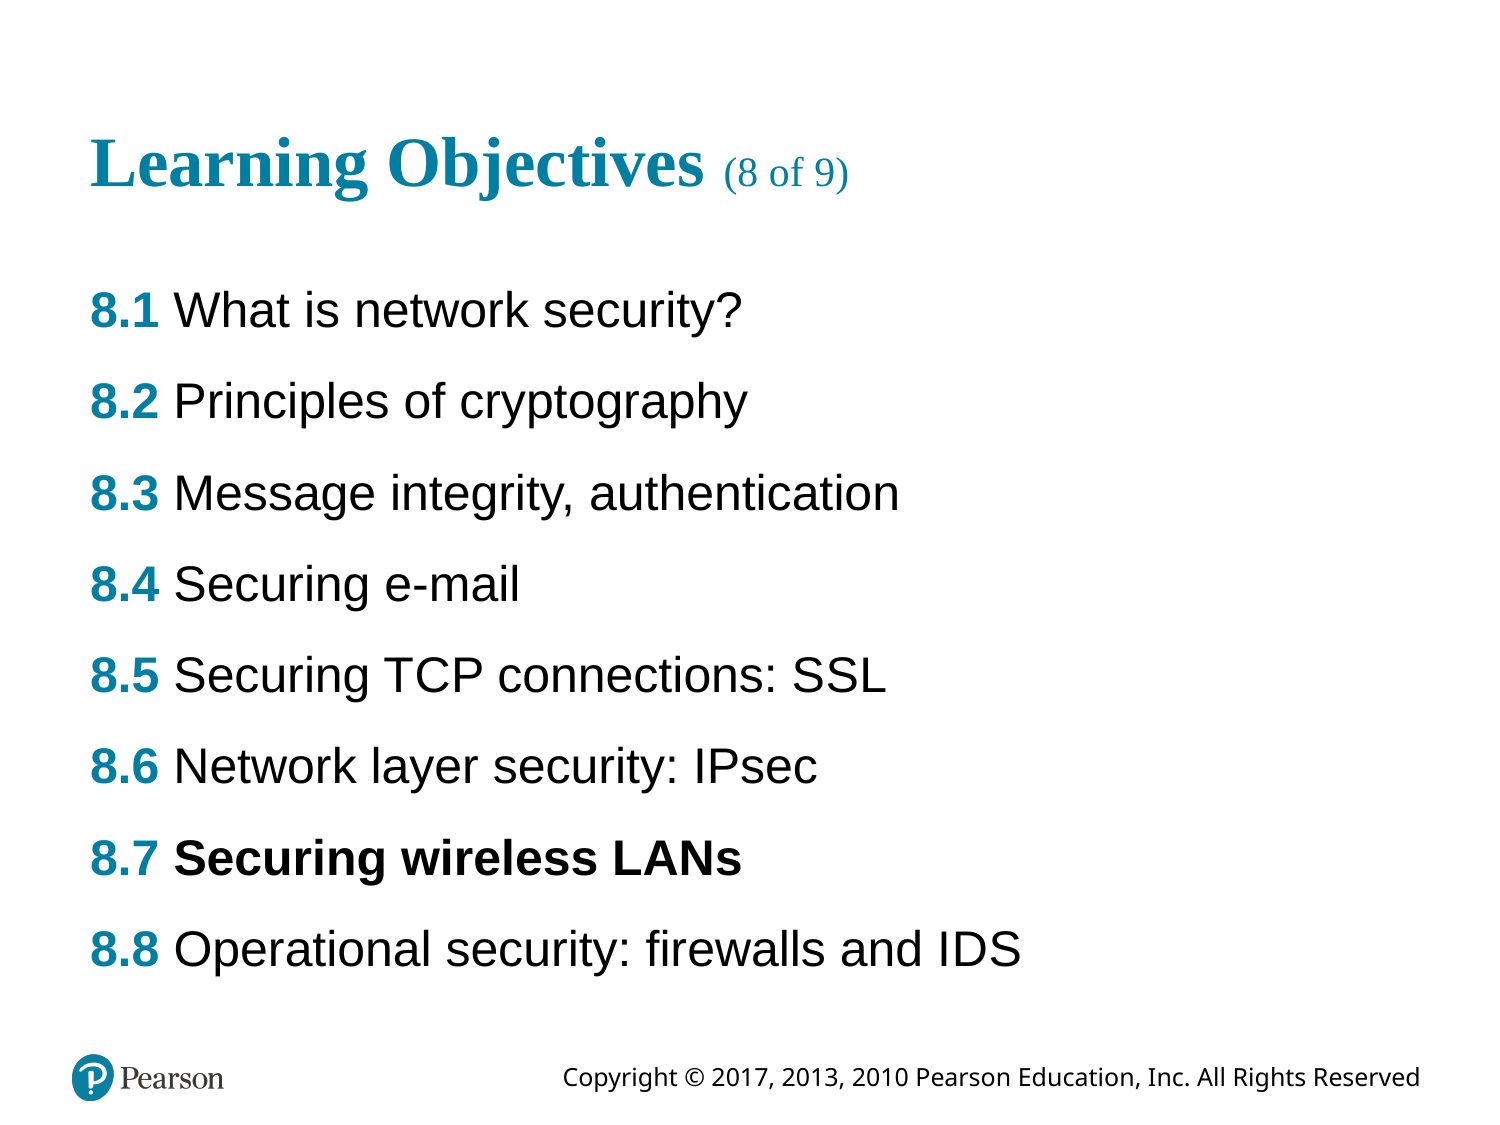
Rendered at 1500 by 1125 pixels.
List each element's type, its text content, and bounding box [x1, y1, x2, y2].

list 8.1 What is network security? 8.2 Principles of cryptography 8.3 Message integrity, authentication 8.4 Securing e-mail 8.5 Securing T C P connections: S S L 8.6 Network layer security: IPsec 8.7 Securing wireless LANs 8.8 Operational security: firewalls and I D S [75, 262, 1425, 992]
picture [72, 1087, 83, 1101]
title Learning Objectives (8 of 9) [75, 0, 1425, 216]
picture [80, 1063, 106, 1088]
picture [98, 1054, 224, 1101]
picture [72, 1054, 88, 1070]
